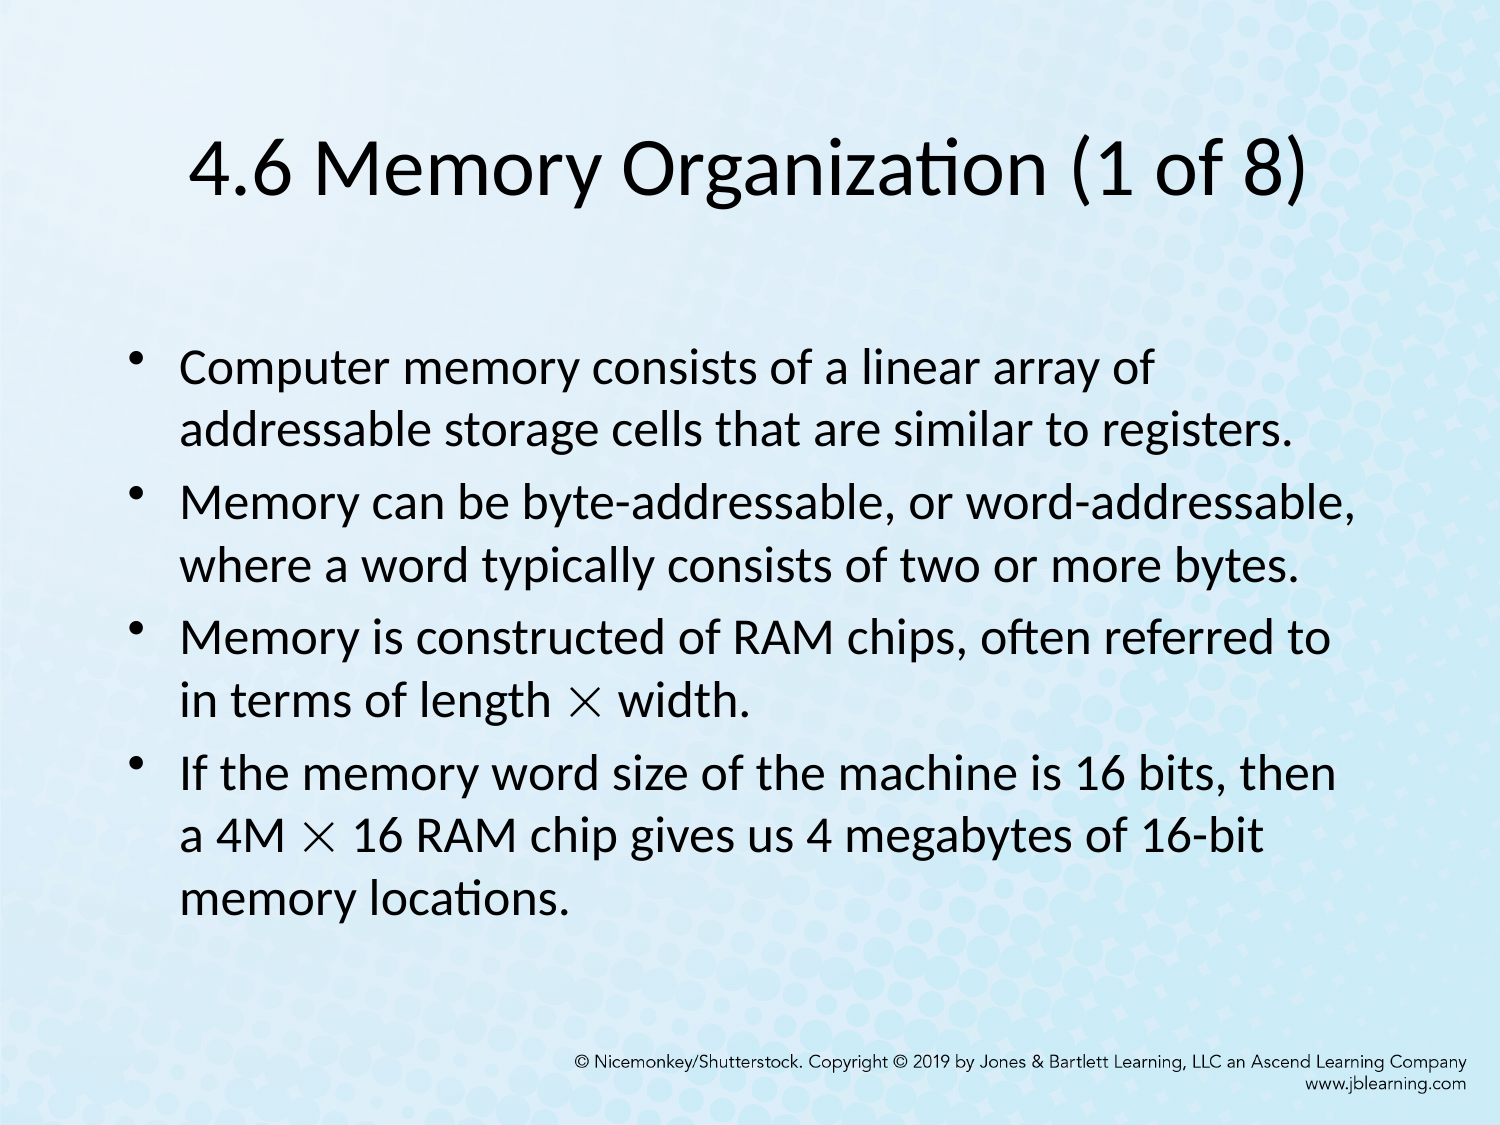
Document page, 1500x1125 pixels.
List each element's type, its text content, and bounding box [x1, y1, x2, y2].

list Computer memory consists of a linear array of addressable storage cells that are similar to registers. Memory can be byte-addressable, or word-addressable, where a word typically consists of two or more bytes. Memory is constructed of RAM chips, often referred to in terms of length  width. If the memory word size of the machine is 16 bits, then a 4M  16 RAM chip gives us 4 megabytes of 16-bit memory locations. [112, 324, 1388, 1000]
picture [0, 0, 1500, 1125]
title 4.6 Memory Organization (1 of 8) [112, 62, 1388, 263]
